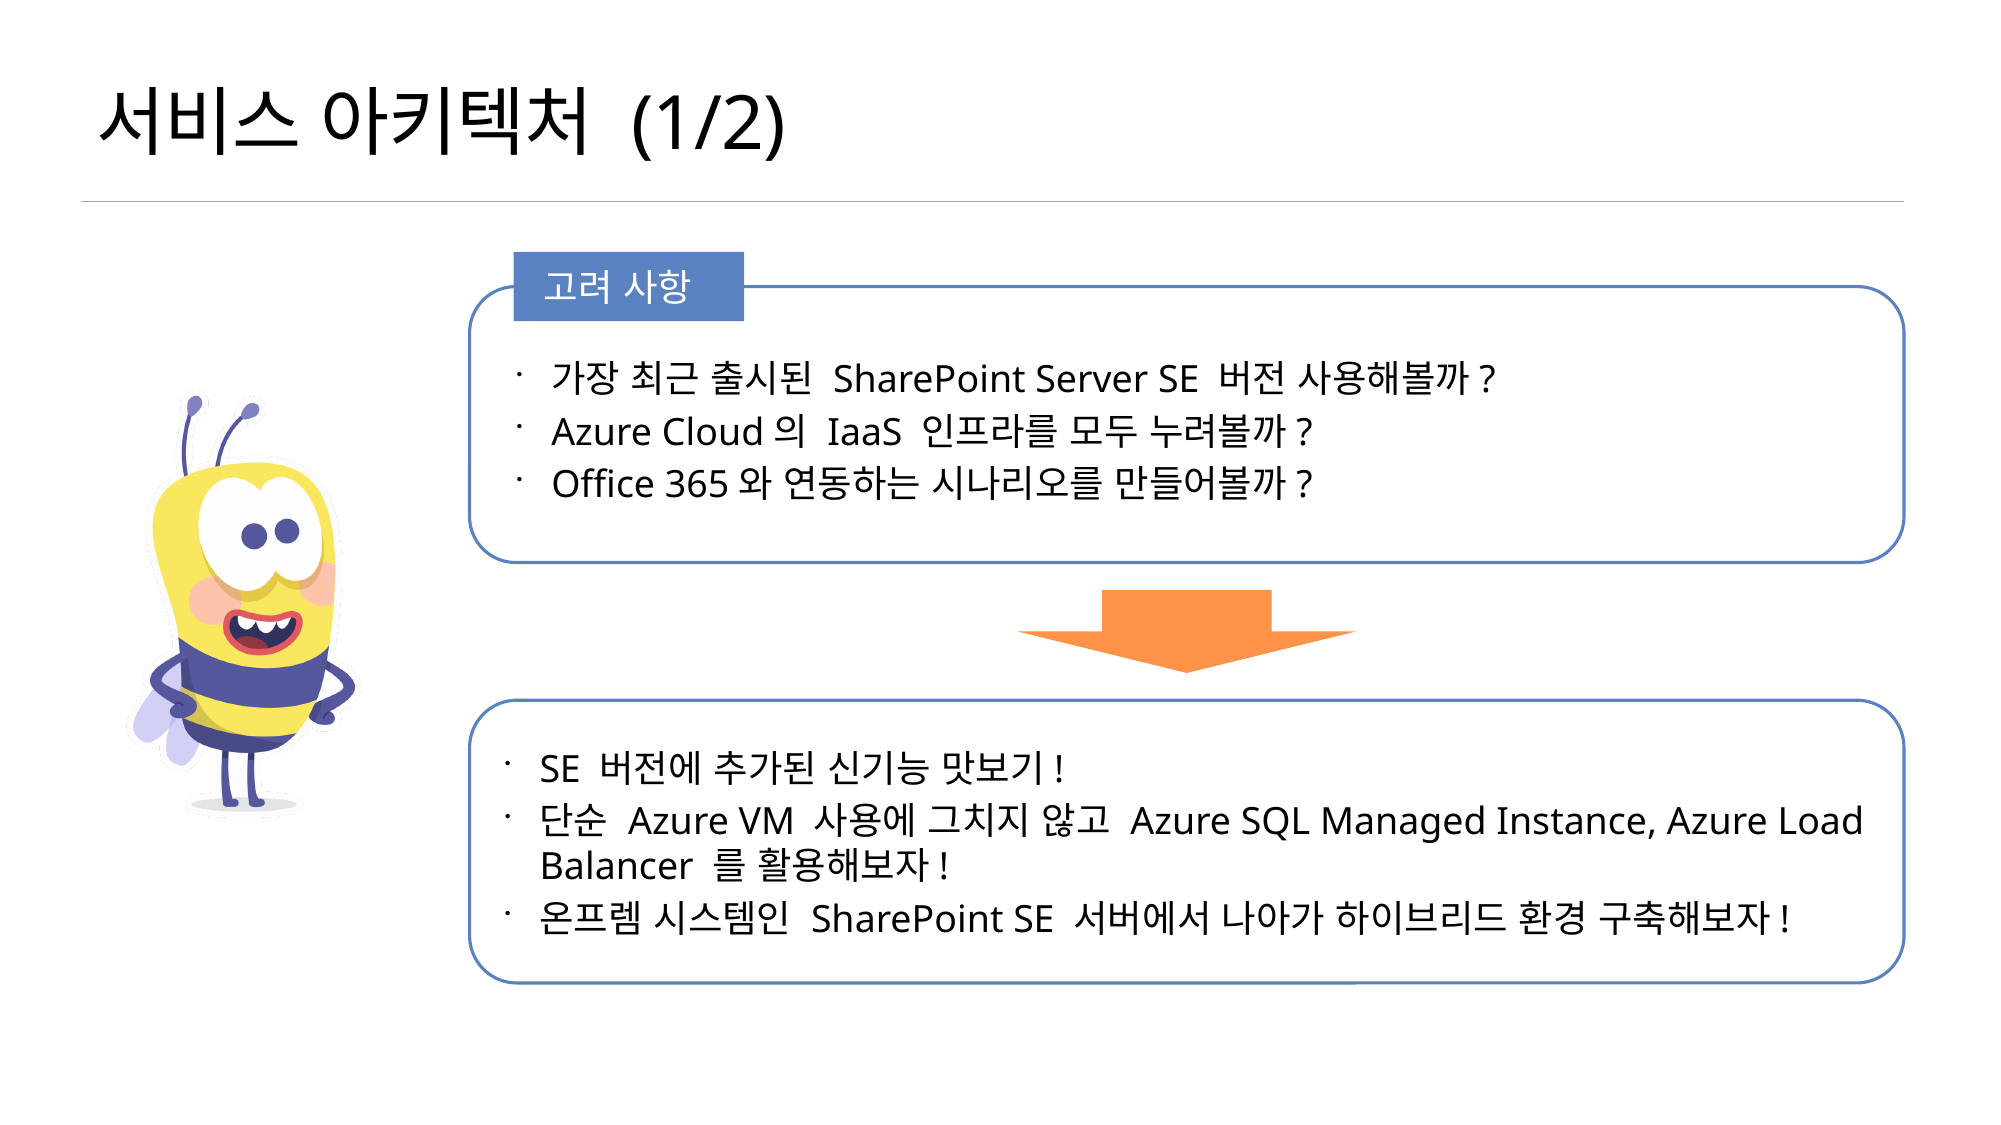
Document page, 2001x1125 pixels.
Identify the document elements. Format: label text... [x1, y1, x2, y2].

text_box [1016, 589, 1358, 674]
text_box [468, 699, 1905, 984]
title 서비스 아키텍처 (1/2) [96, 75, 1904, 166]
picture [30, 389, 459, 818]
text_box [468, 285, 1905, 564]
text_box 고려 사항 [513, 251, 745, 322]
